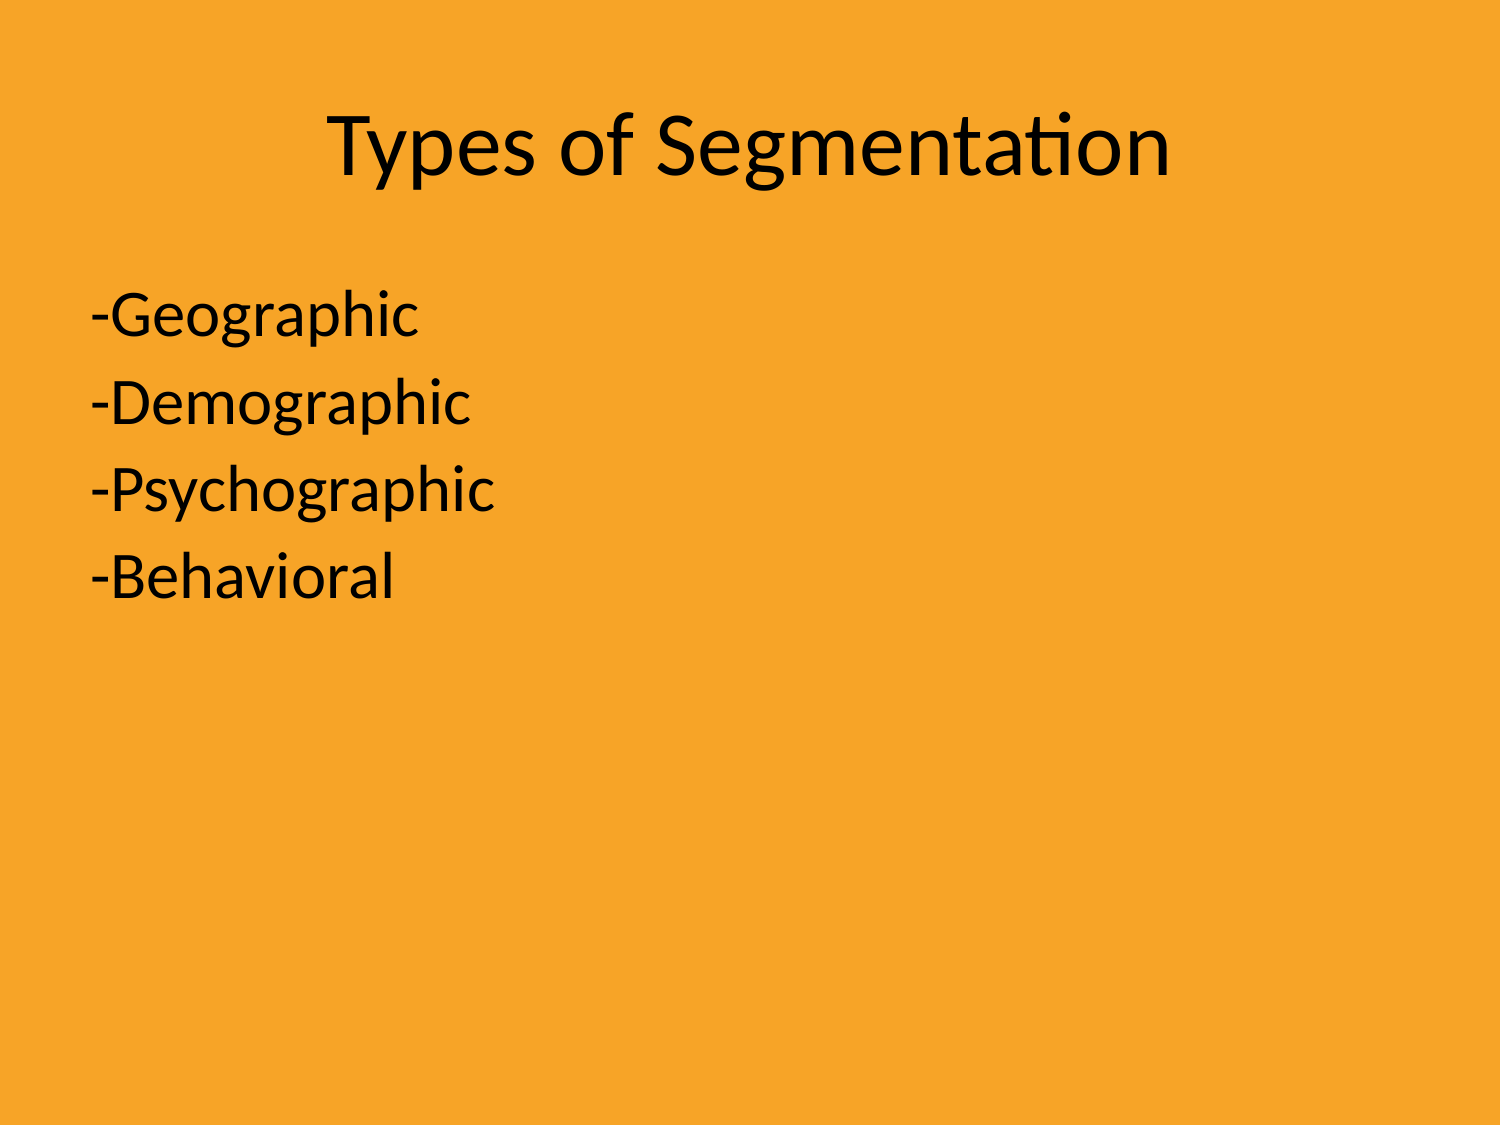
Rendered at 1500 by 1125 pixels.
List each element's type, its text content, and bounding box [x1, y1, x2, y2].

list -Geographic -Demographic -Psychographic -Behavioral [75, 262, 1425, 1005]
title Types of Segmentation [75, 45, 1425, 233]
